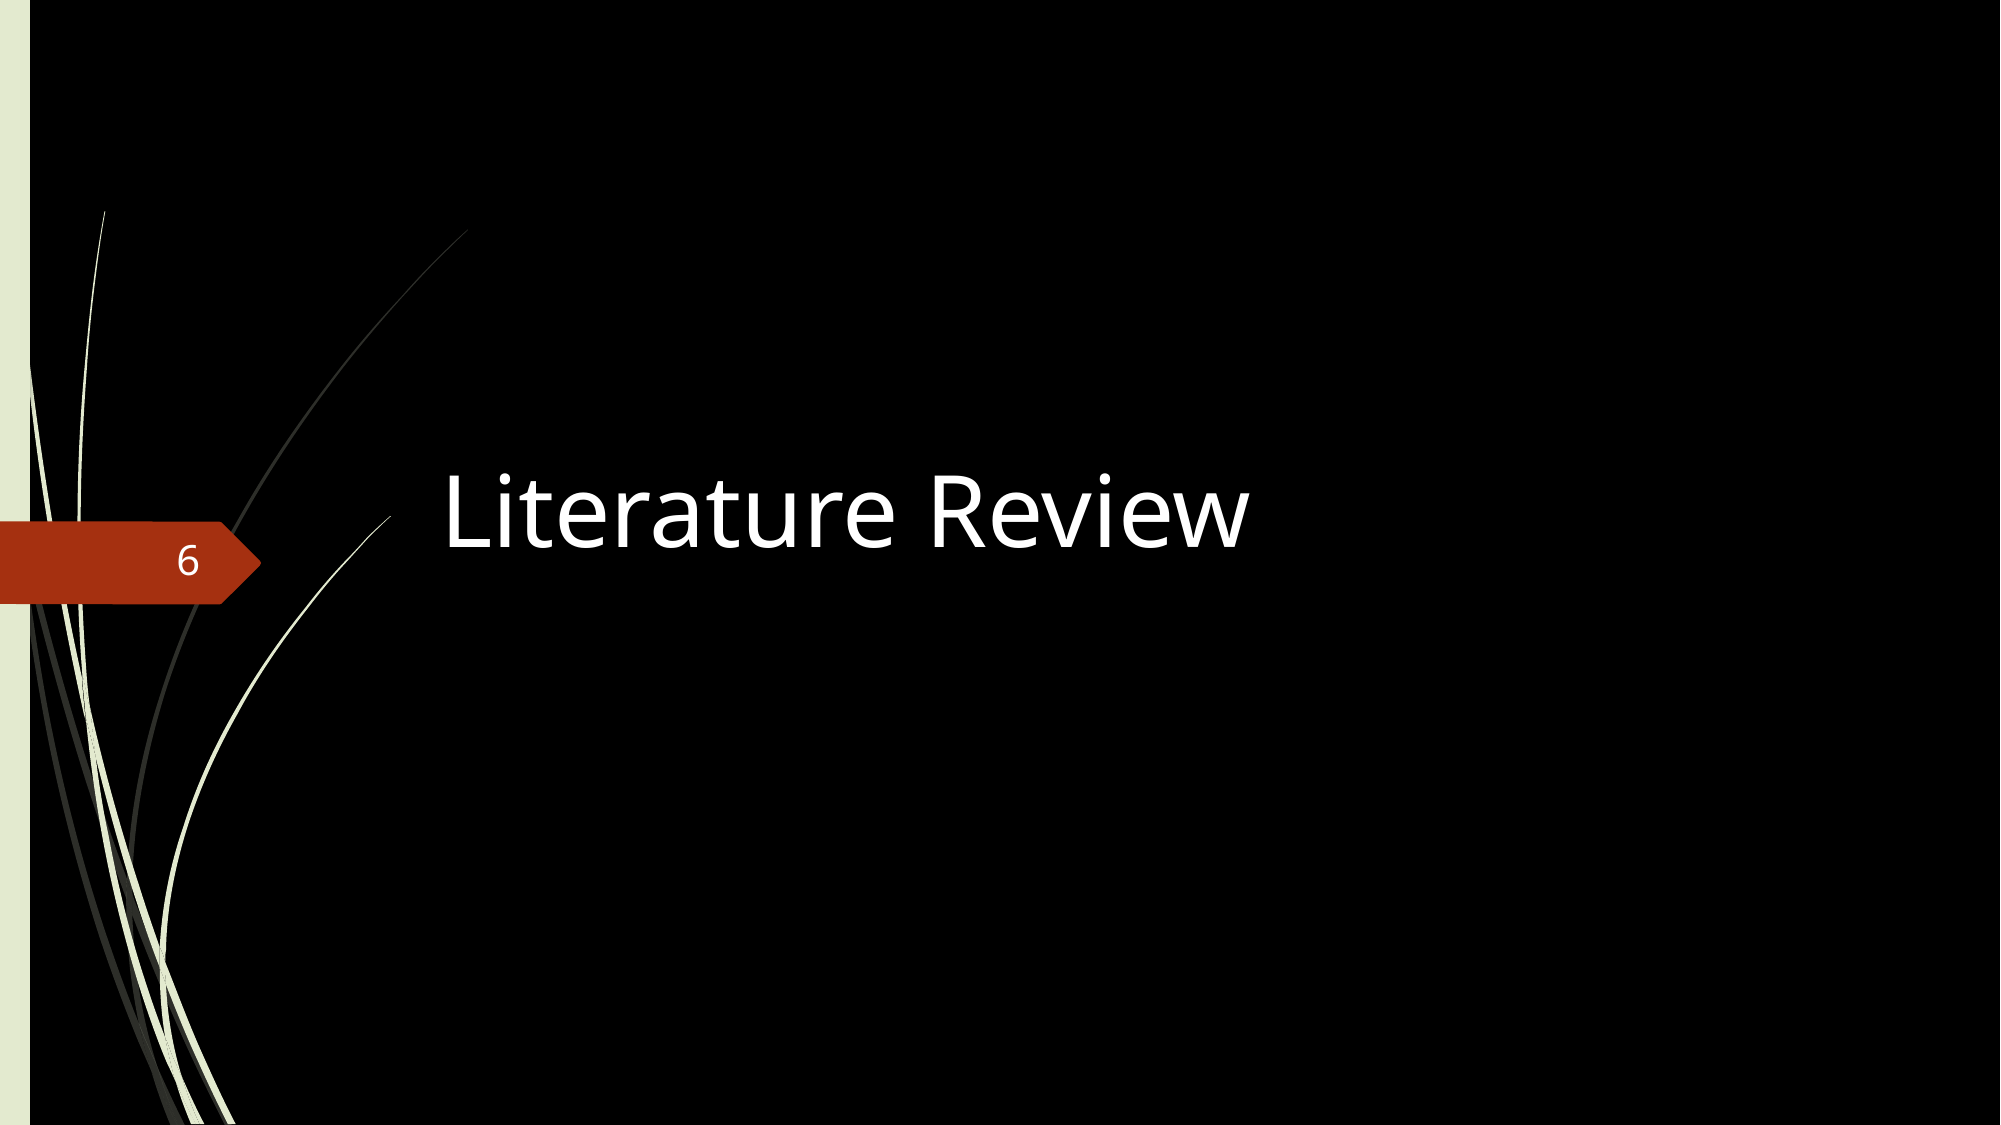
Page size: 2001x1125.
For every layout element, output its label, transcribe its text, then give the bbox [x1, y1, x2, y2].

slide_number 6 [87, 532, 216, 592]
title Literature Review [425, 251, 1888, 763]
